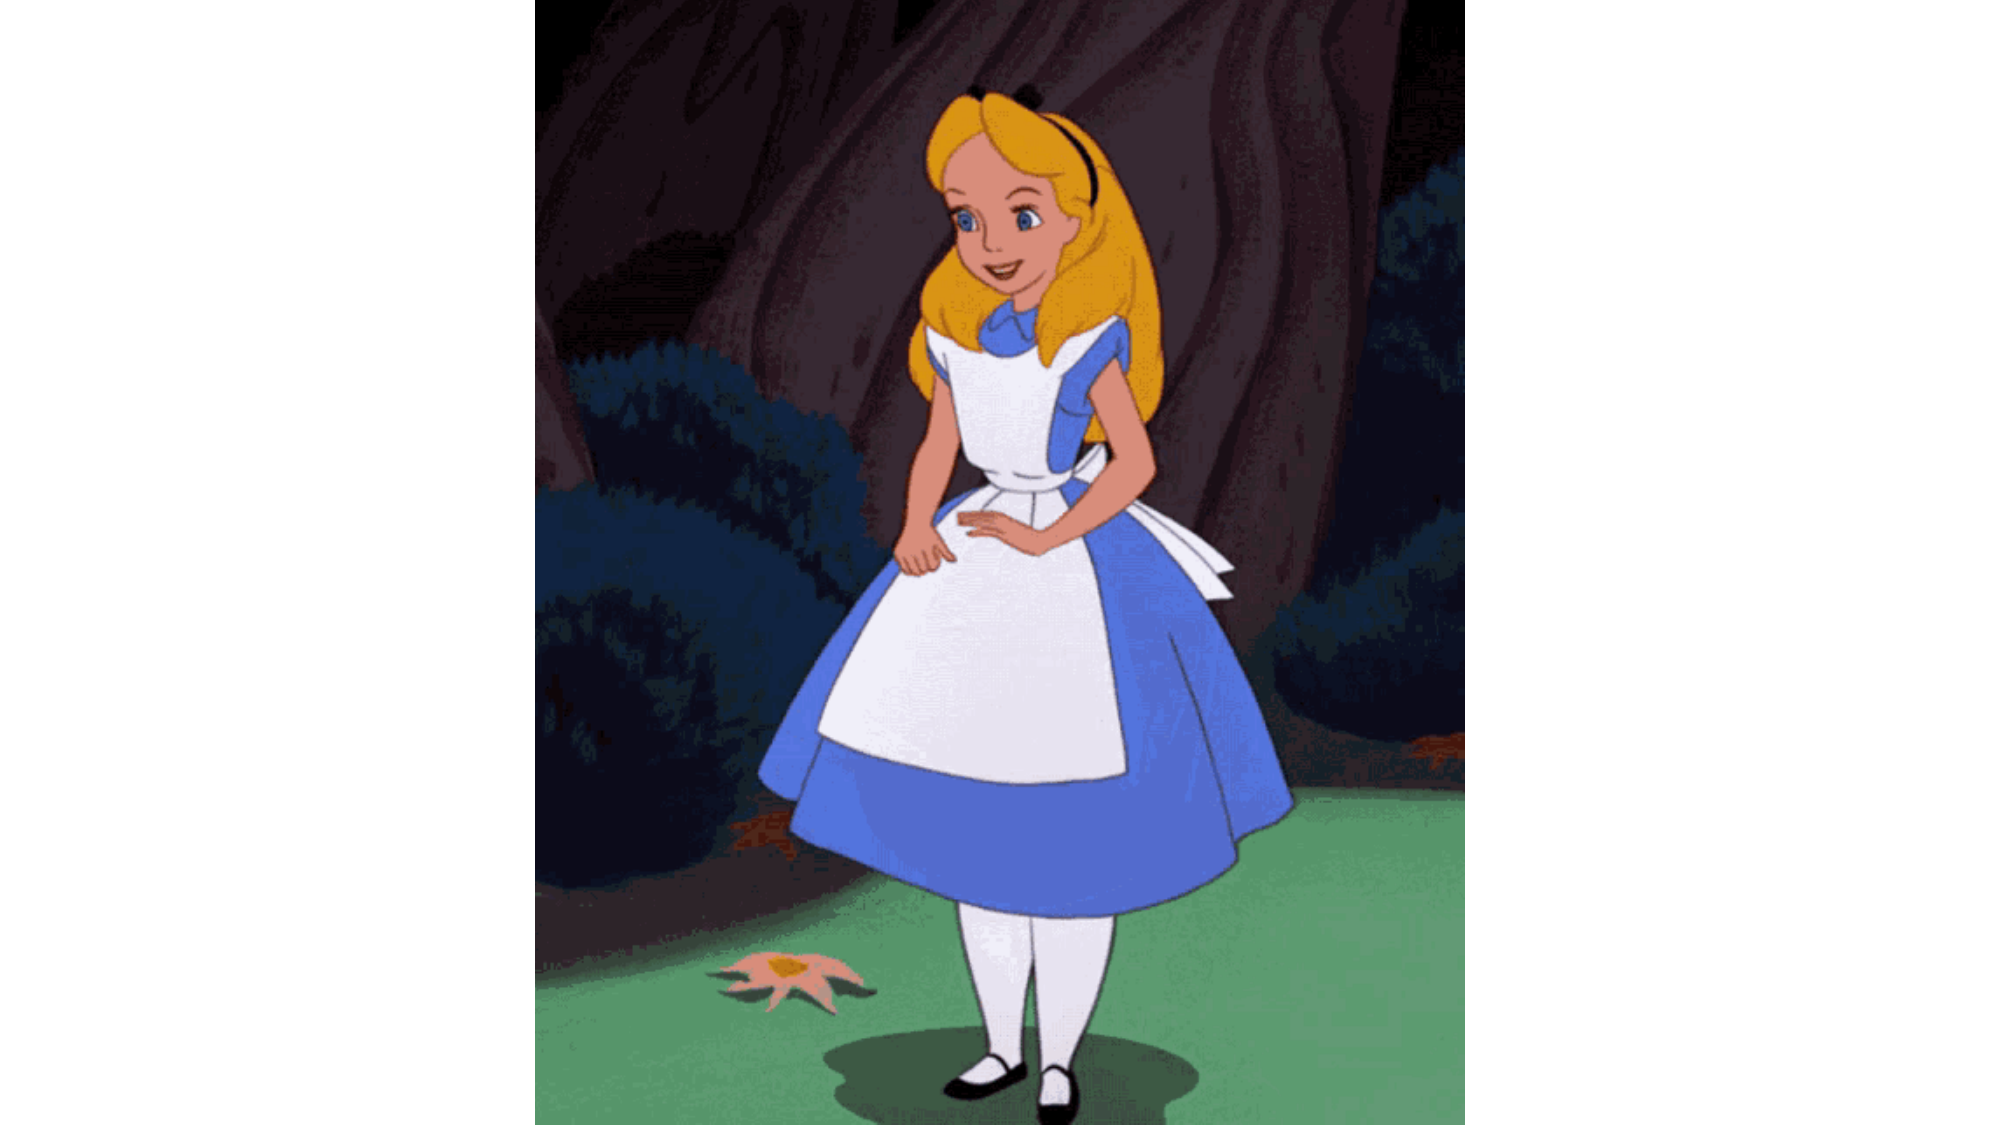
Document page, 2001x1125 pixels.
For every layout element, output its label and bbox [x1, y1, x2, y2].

picture [535, 0, 1465, 1125]
